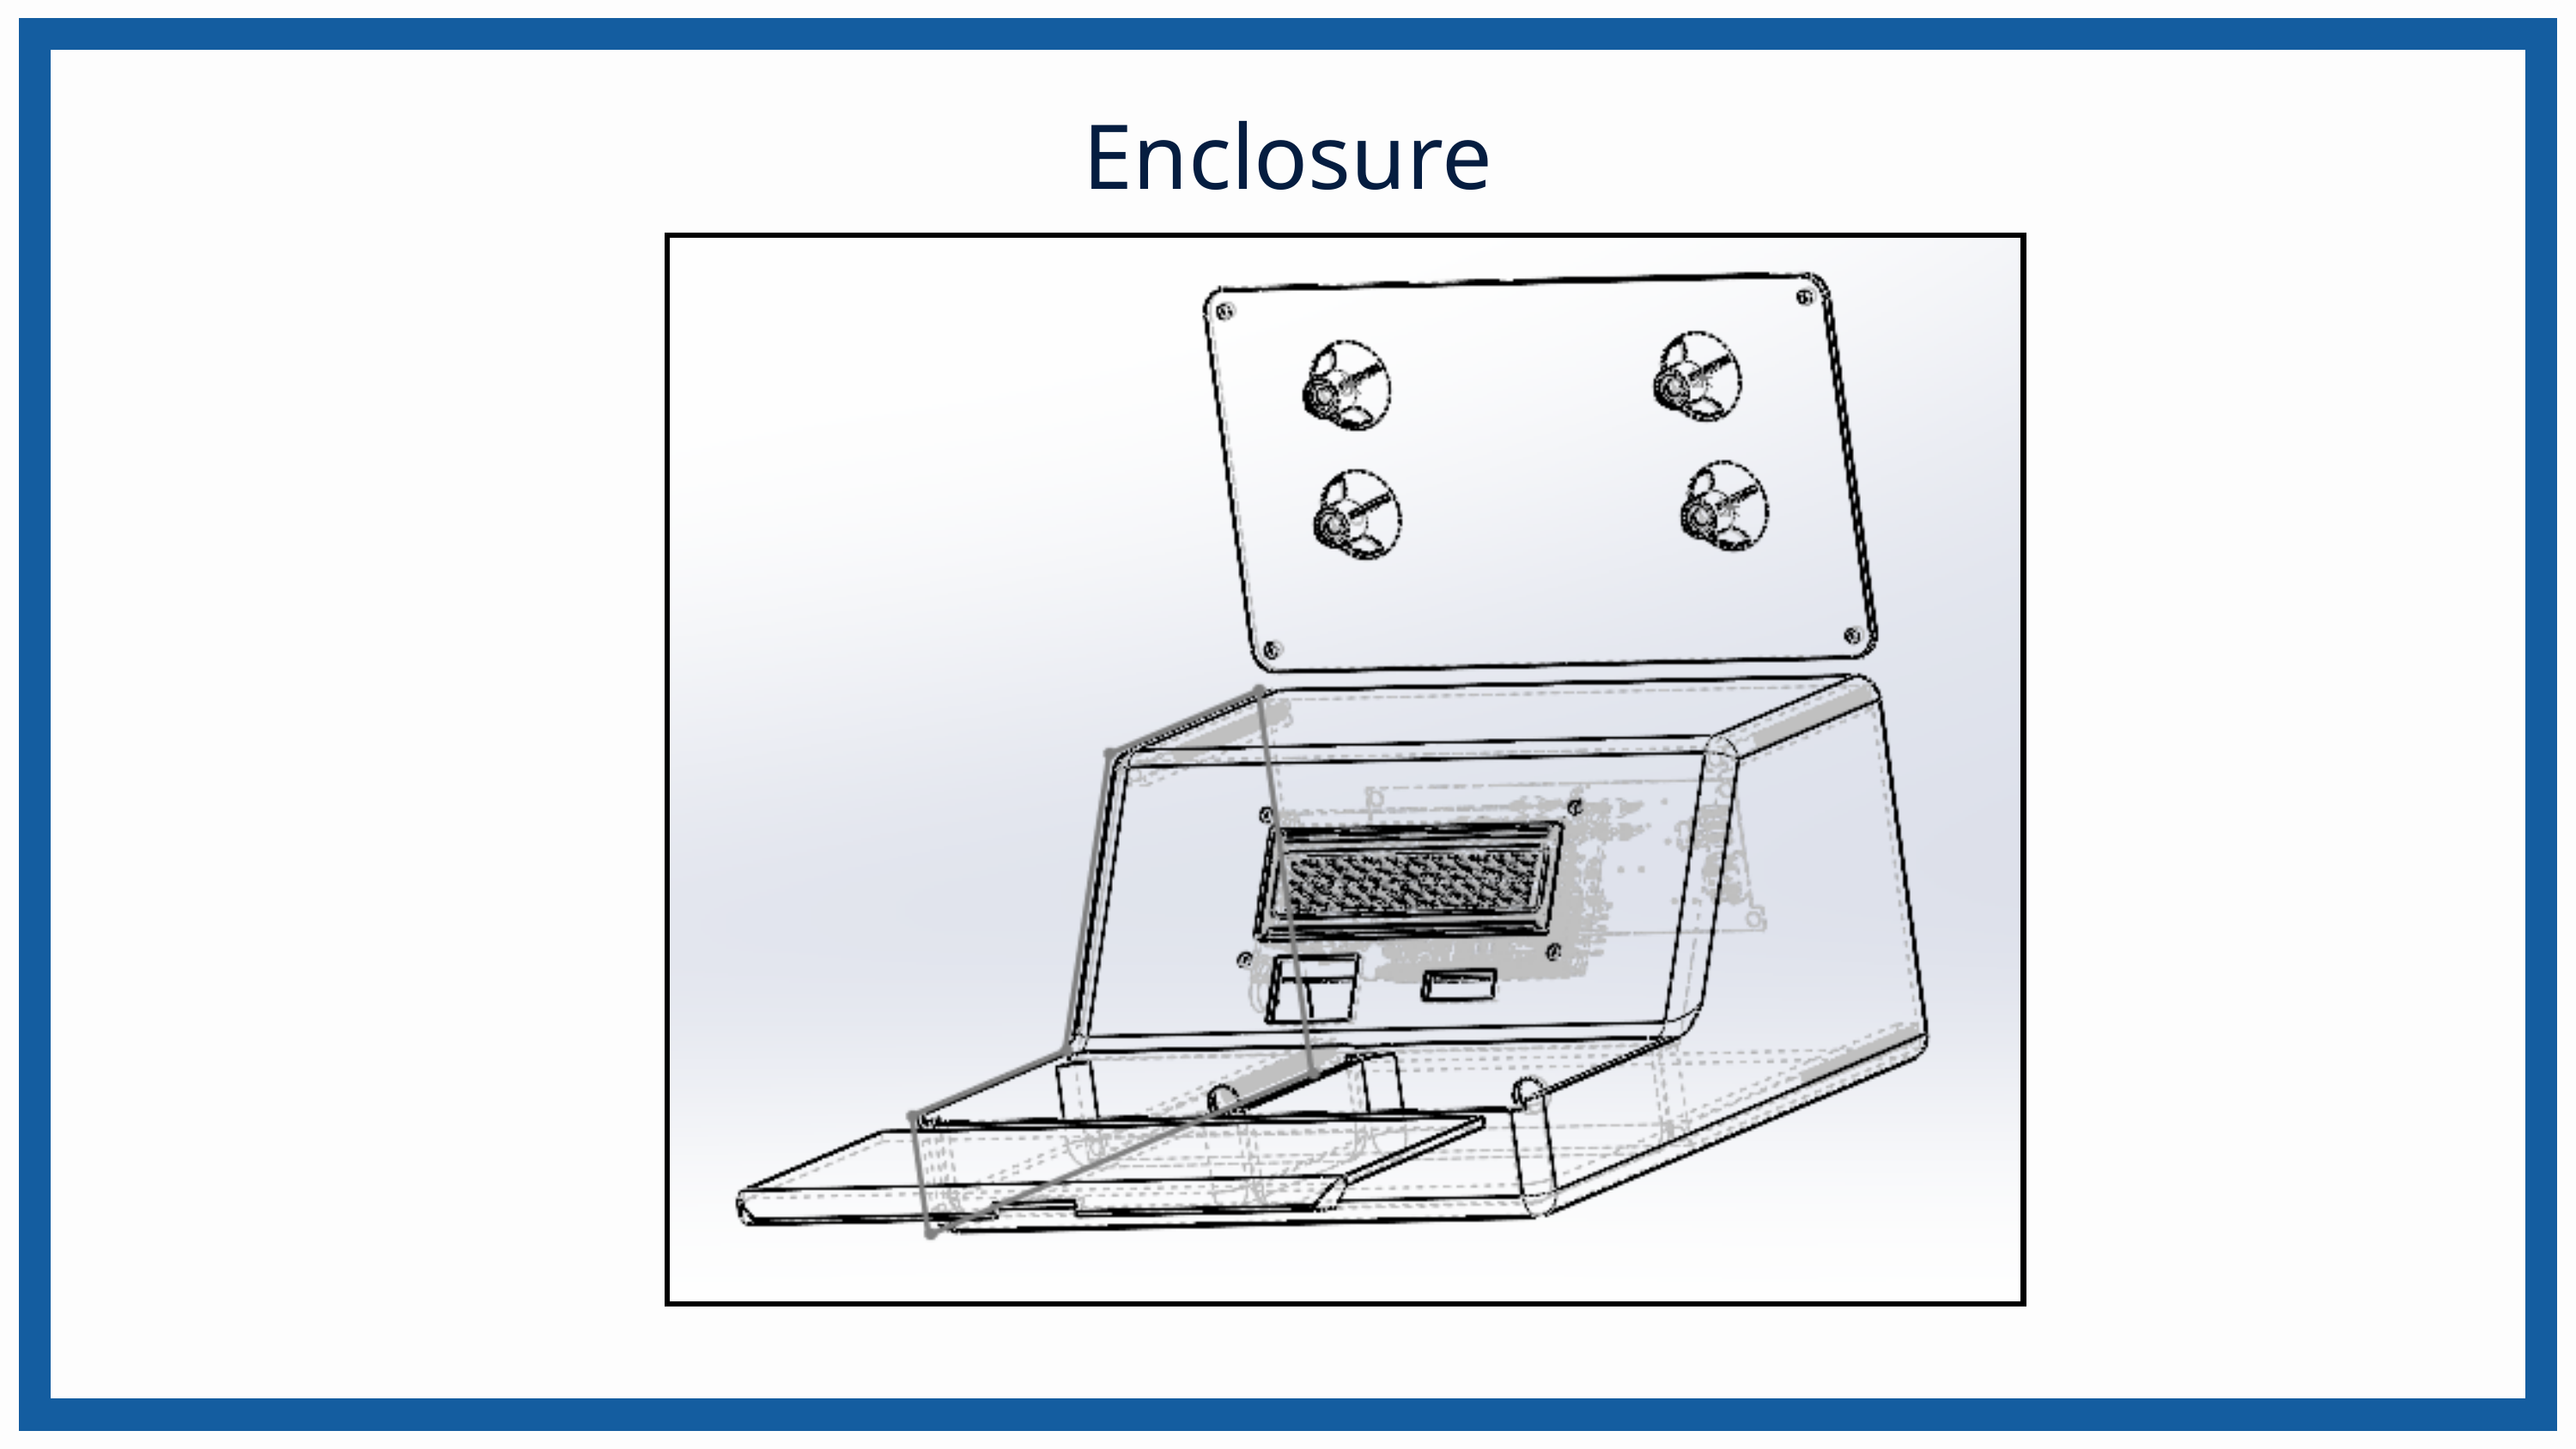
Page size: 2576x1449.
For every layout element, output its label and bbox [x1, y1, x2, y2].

text_box [34, 33, 2542, 1415]
